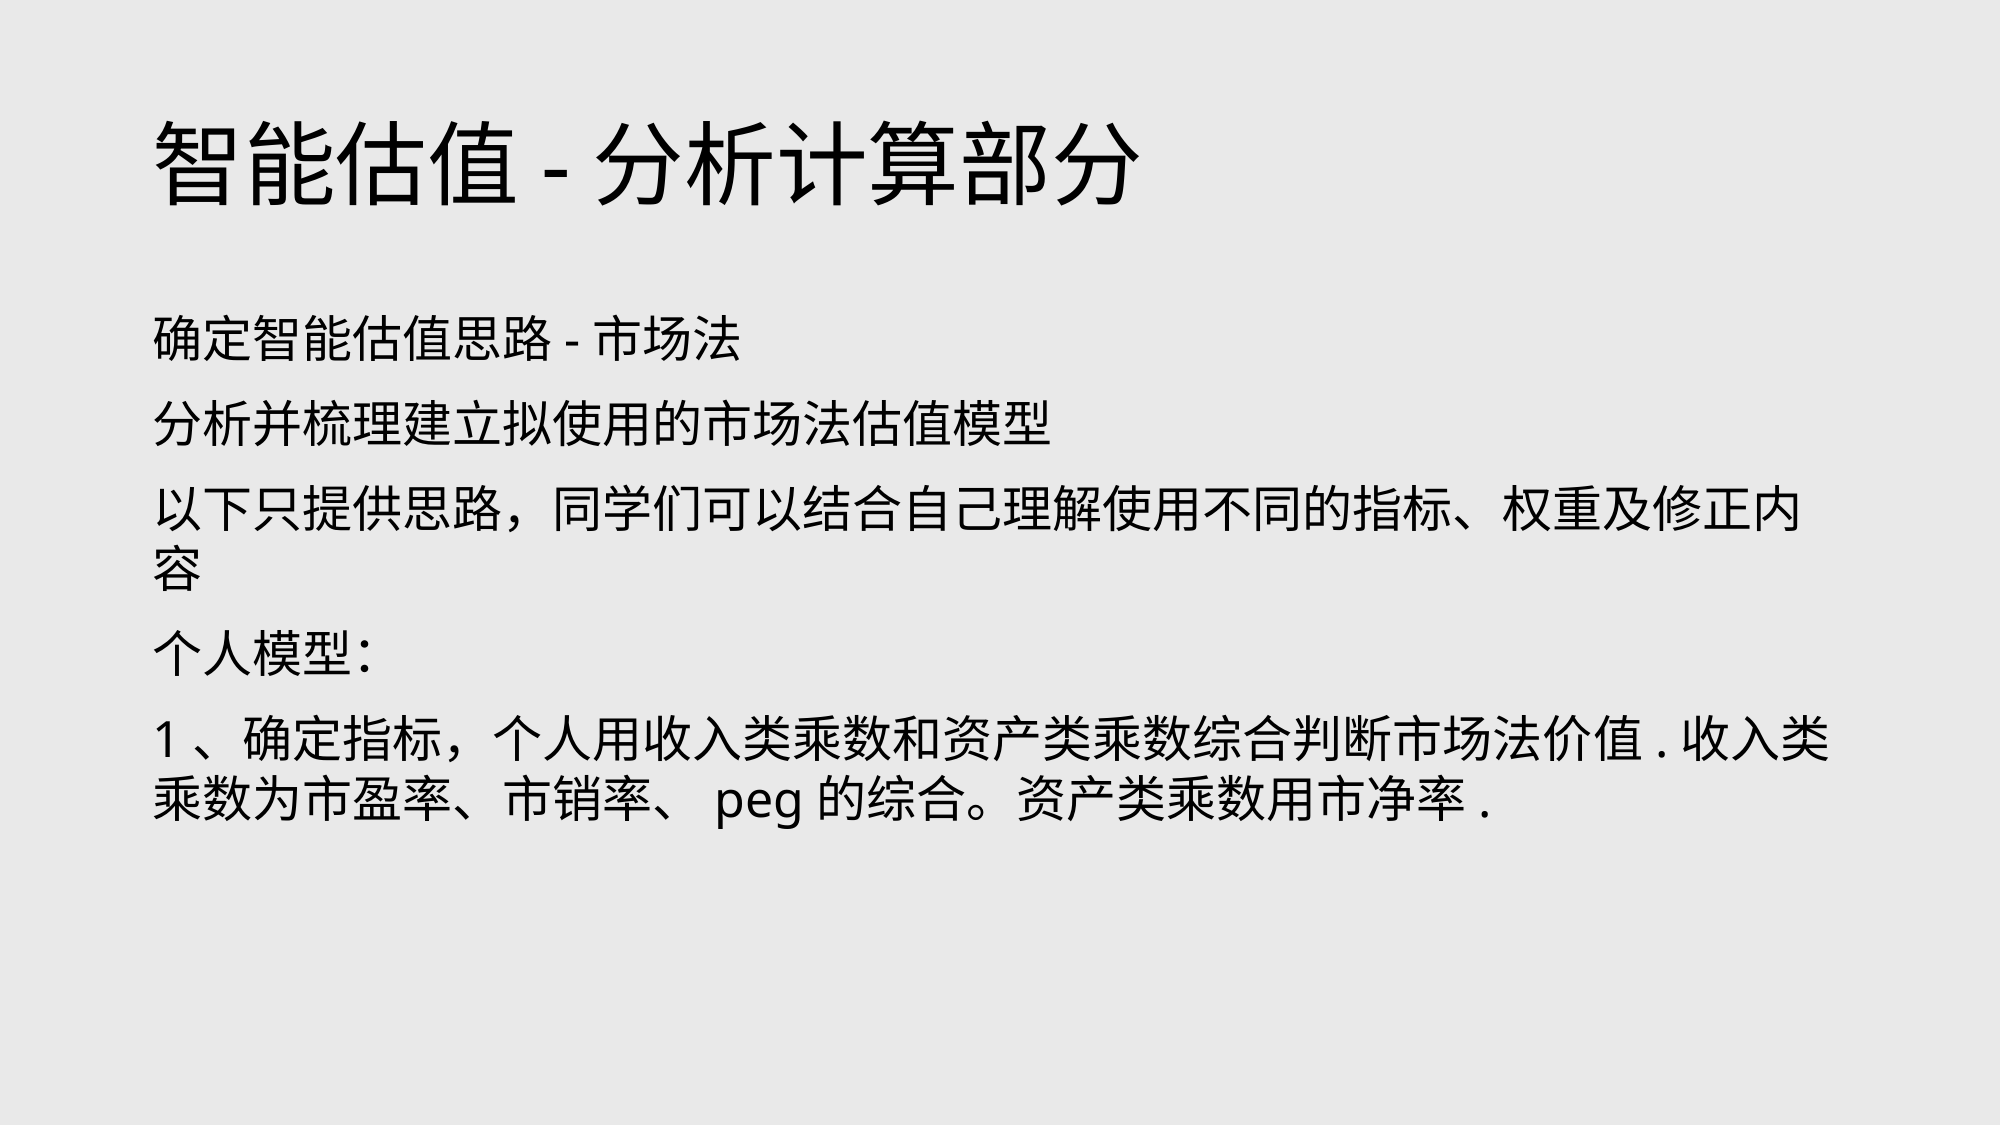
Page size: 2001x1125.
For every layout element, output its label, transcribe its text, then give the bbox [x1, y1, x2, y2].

list 确定智能估值思路-市场法 分析并梳理建立拟使用的市场法估值模型 以下只提供思路，同学们可以结合自己理解使用不同的指标、权重及修正内容 个人模型： 1、确定指标，个人用收入类乘数和资产类乘数综合判断市场法价值.收入类乘数为市盈率、市销率、peg的综合。资产类乘数用市净率. [137, 299, 1863, 1066]
title 智能估值-分析计算部分 [137, 59, 1863, 278]
